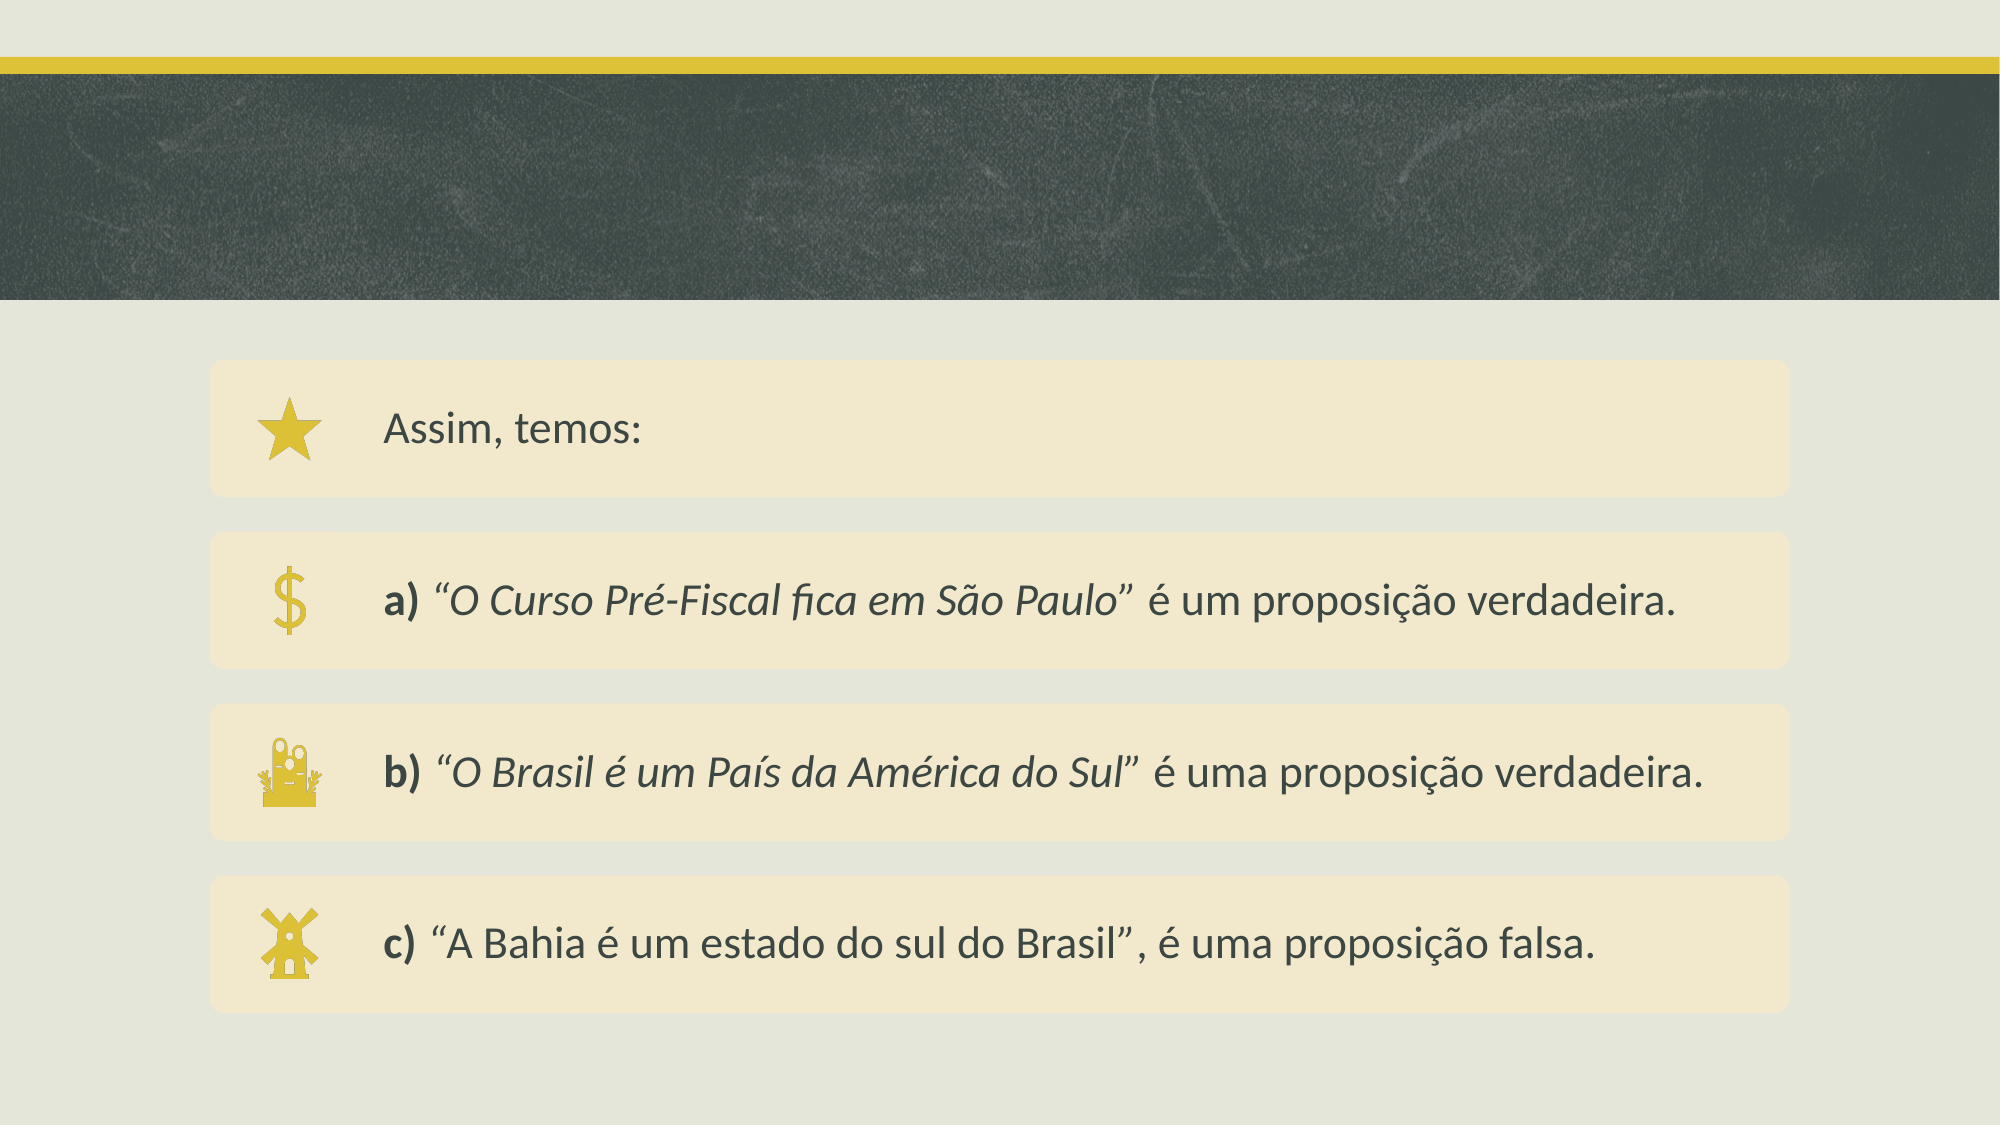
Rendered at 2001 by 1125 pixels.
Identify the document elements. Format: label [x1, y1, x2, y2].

text_box [209, 359, 1790, 1014]
picture [0, 74, 2000, 300]
